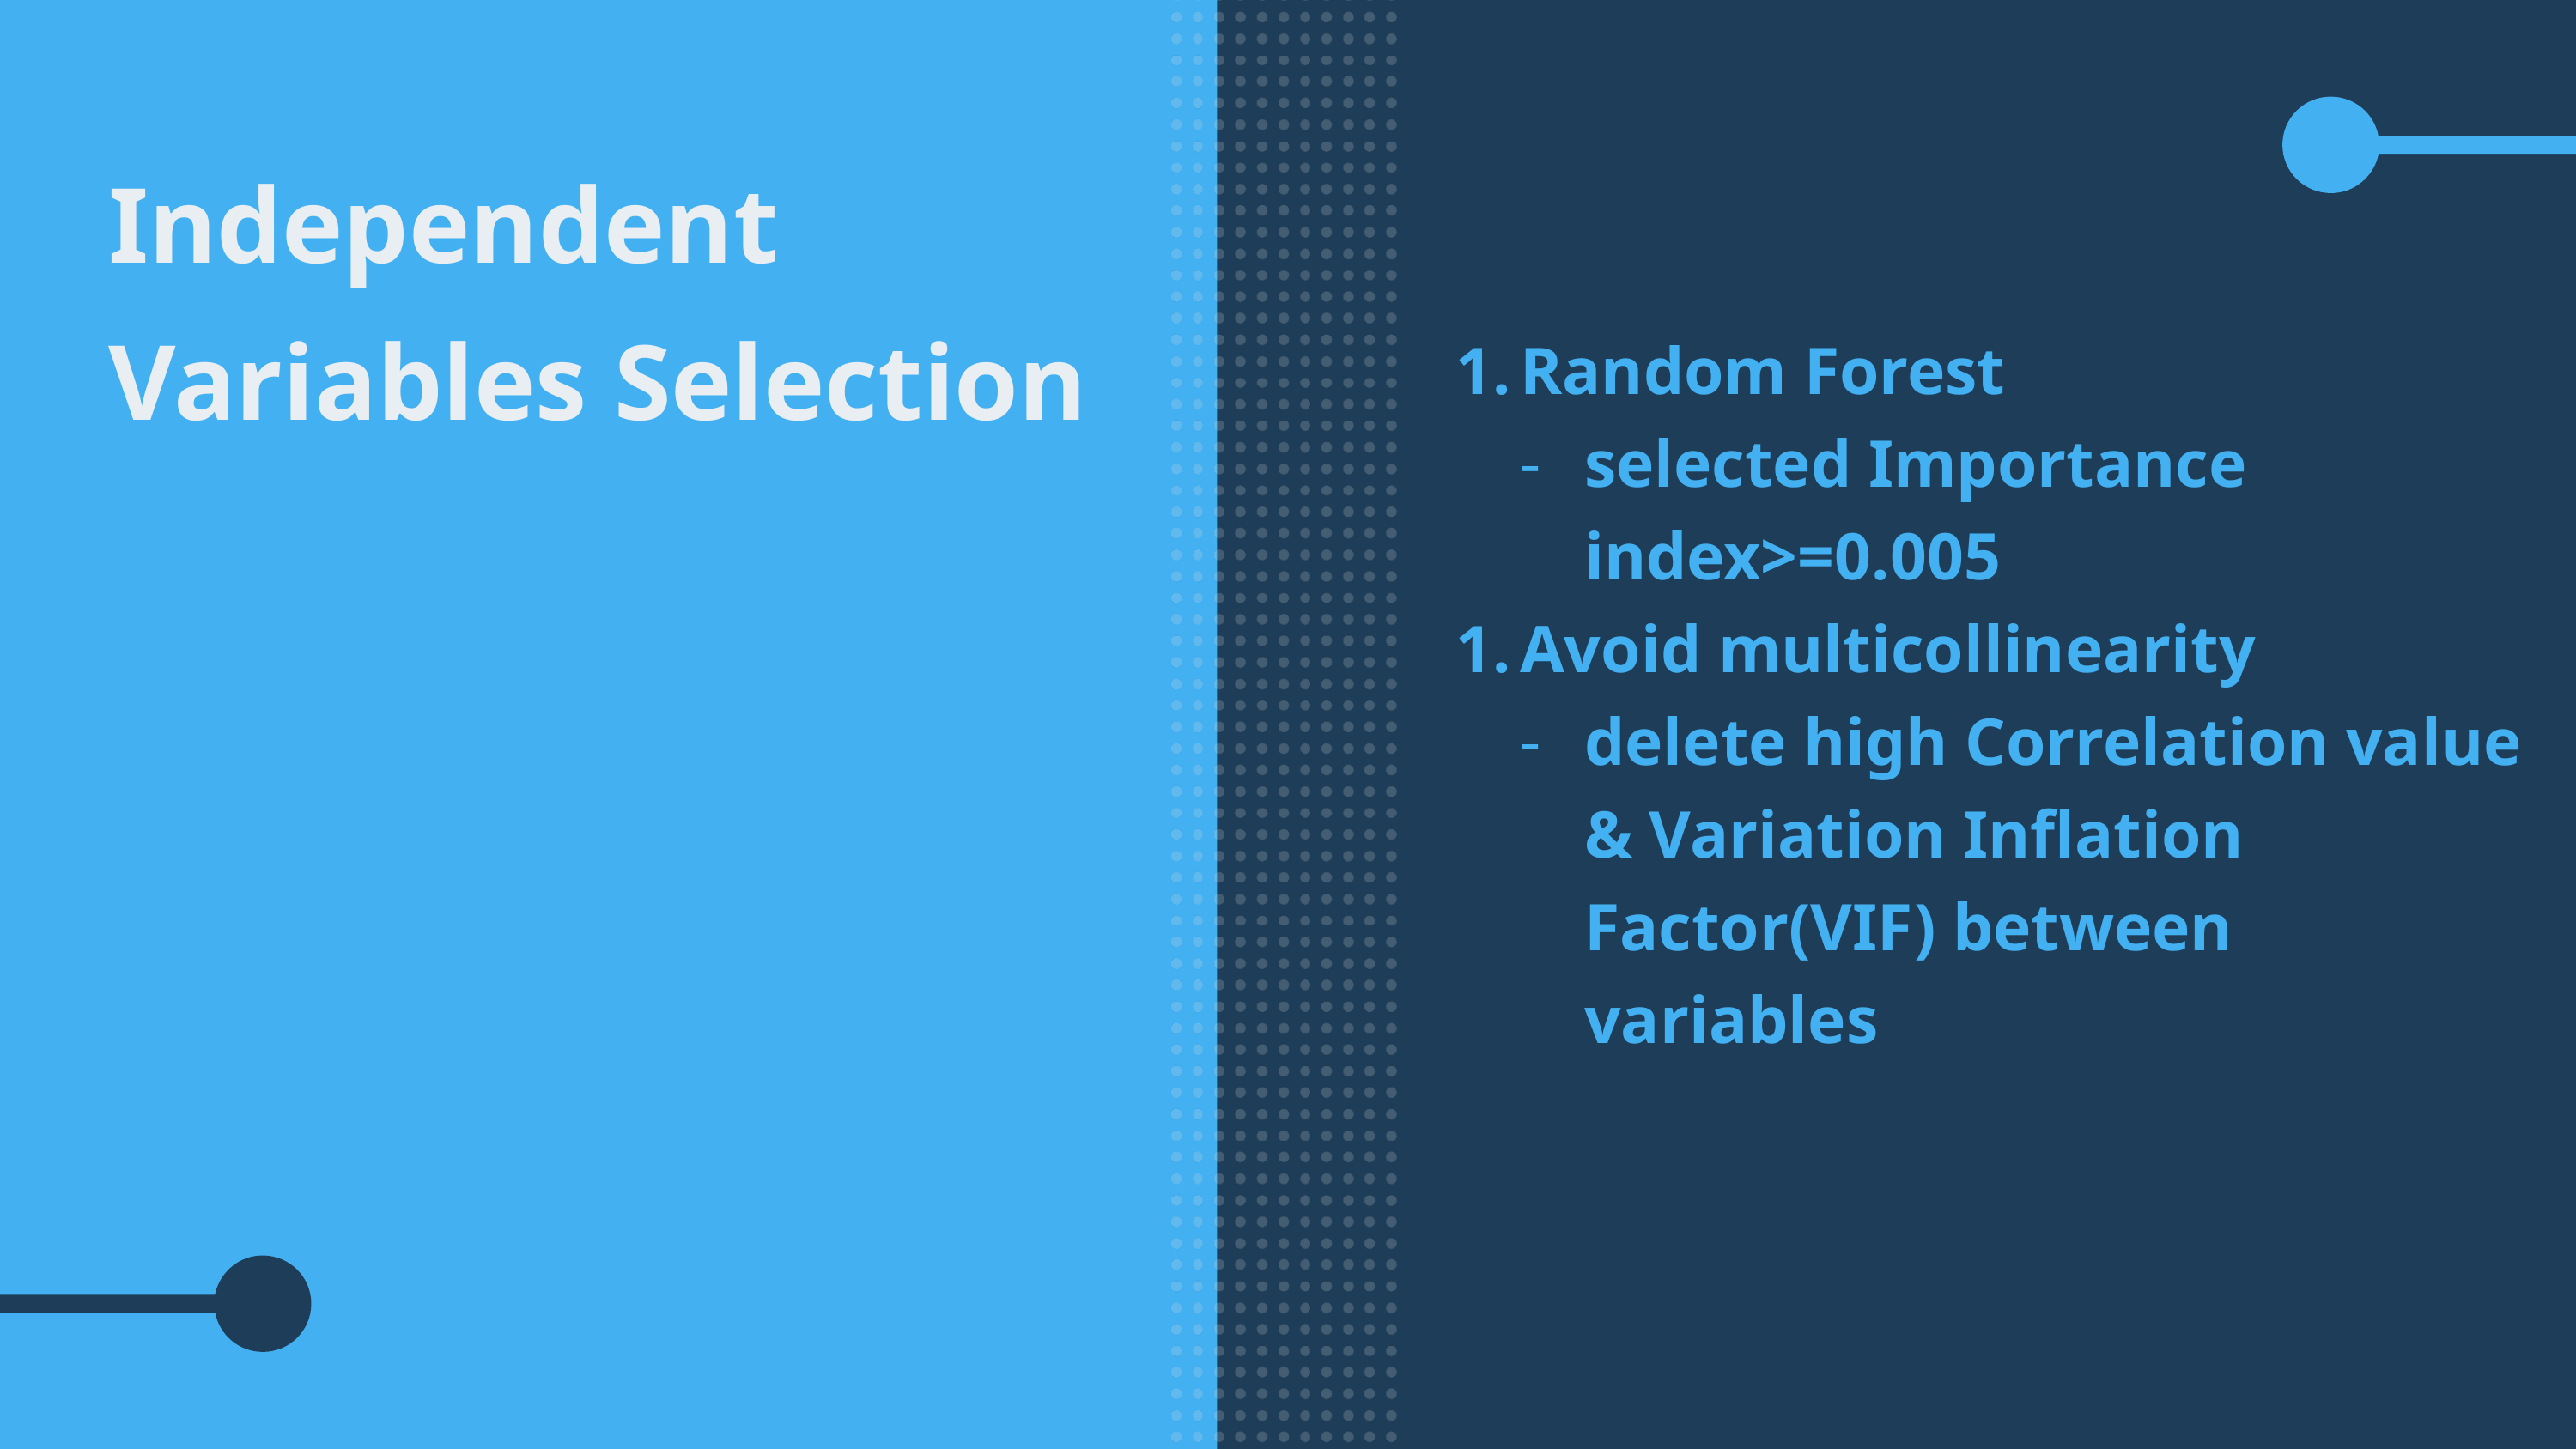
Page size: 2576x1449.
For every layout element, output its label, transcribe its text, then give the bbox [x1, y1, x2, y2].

text_box [2282, 96, 2576, 193]
text_box Independent Variables Selection [94, 114, 1133, 454]
text_box [0, 0, 1167, 1449]
text_box [0, 1255, 312, 1352]
picture [1170, 0, 1406, 1449]
text_box Random Forest selected Importance index>=0.005 Avoid multicollinearity delete high Correlation value & Variation Inflation Factor(VIF) between variables [1443, 301, 2549, 1138]
